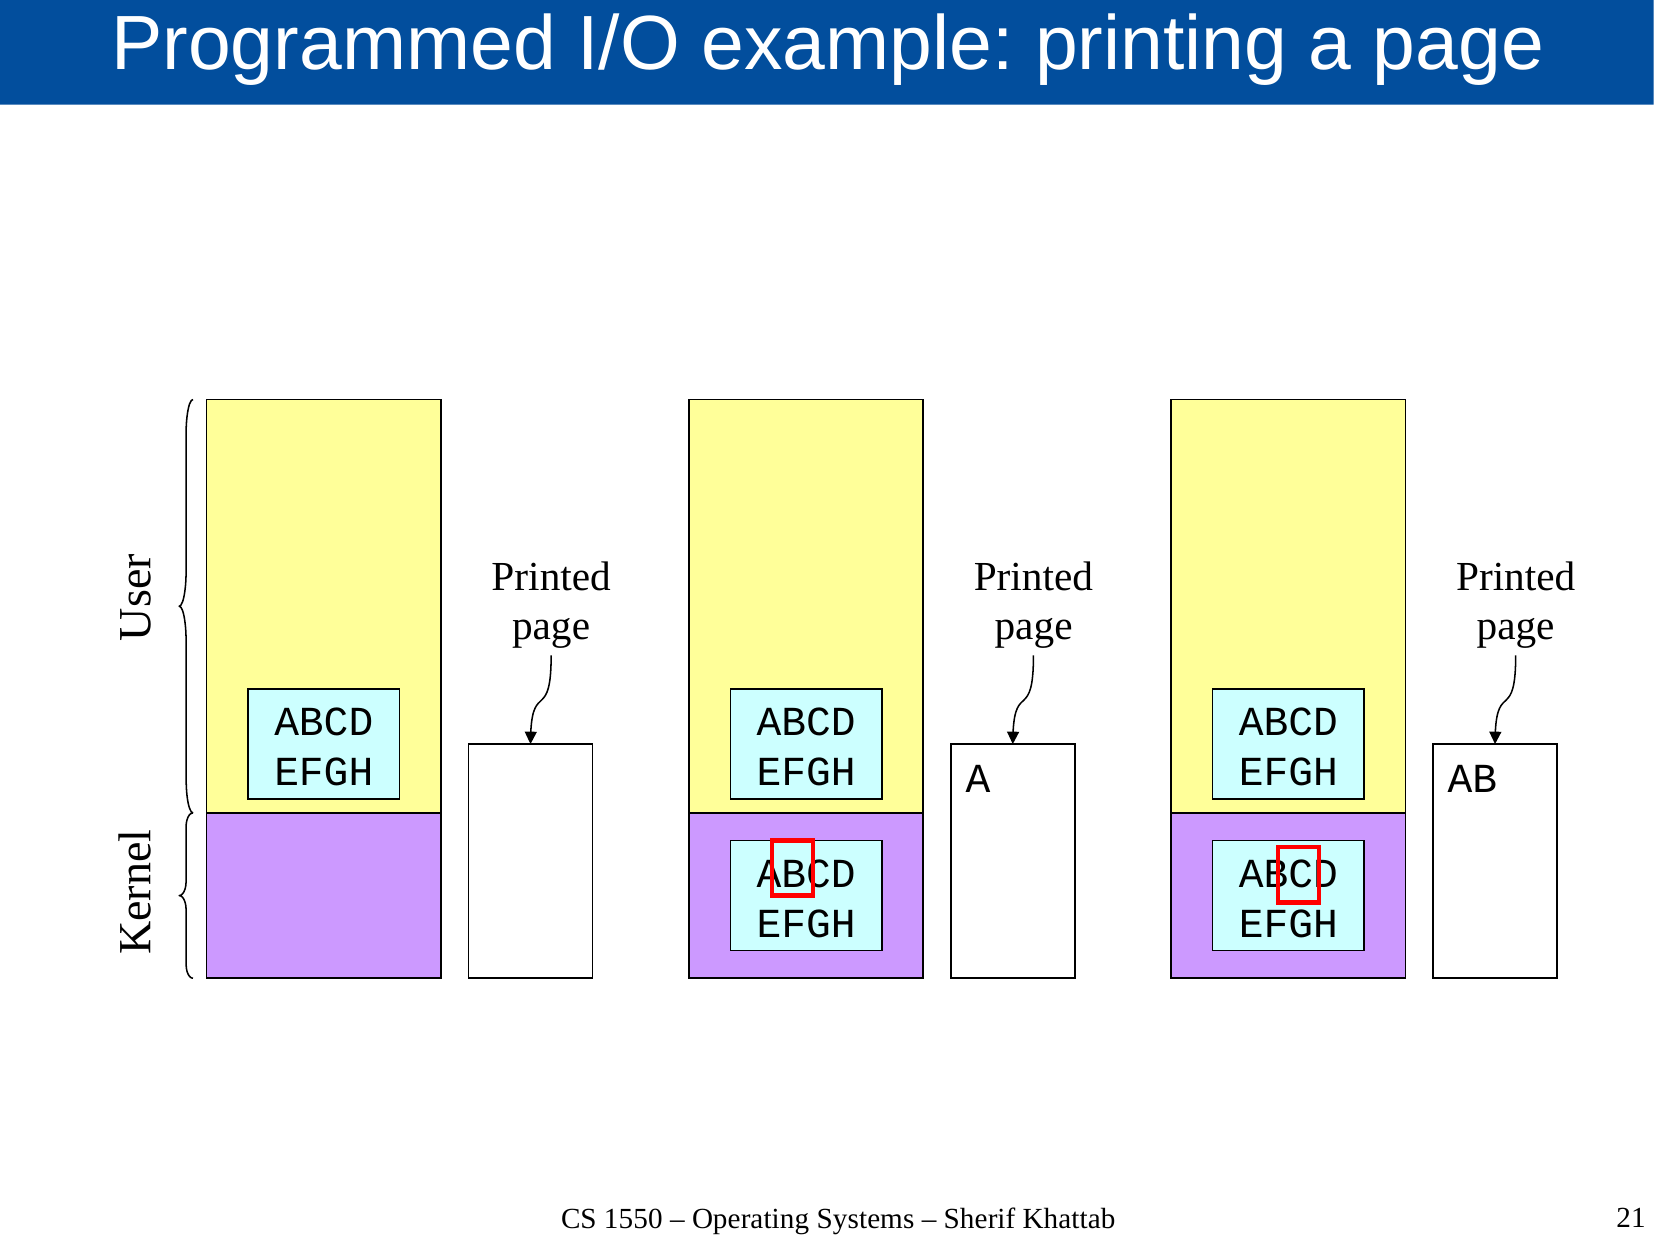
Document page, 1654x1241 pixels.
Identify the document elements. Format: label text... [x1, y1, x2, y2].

text_box [688, 399, 924, 812]
text_box ABCD EFGH [730, 688, 882, 800]
text_box AB [1433, 743, 1557, 979]
text_box [206, 812, 441, 979]
text_box [1171, 812, 1406, 979]
text_box Kernel [97, 814, 167, 970]
text_box [206, 399, 441, 812]
text_box [688, 812, 924, 979]
text_box A [950, 743, 1075, 979]
footer CS 1550 – Operating Systems – Sherif Khattab [460, 1201, 1217, 1241]
text_box Printed page [1441, 541, 1591, 656]
text_box ABCD EFGH [248, 688, 400, 800]
text_box [179, 399, 193, 813]
text_box [179, 812, 193, 979]
text_box [771, 840, 813, 896]
text_box Printed page [476, 541, 626, 656]
text_box ABCD EFGH [1212, 840, 1365, 951]
slide_number 21 [1265, 1200, 1647, 1241]
text_box [1171, 399, 1406, 812]
text_box User [97, 539, 167, 656]
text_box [979, 689, 1068, 711]
text_box Printed page [958, 541, 1109, 656]
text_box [1461, 689, 1550, 711]
title Programmed I/O example: printing a page [0, 0, 1654, 105]
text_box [496, 689, 585, 711]
text_box ABCD EFGH [1212, 688, 1365, 800]
text_box [468, 743, 593, 979]
text_box [1277, 847, 1319, 903]
text_box ABCD EFGH [730, 840, 882, 951]
